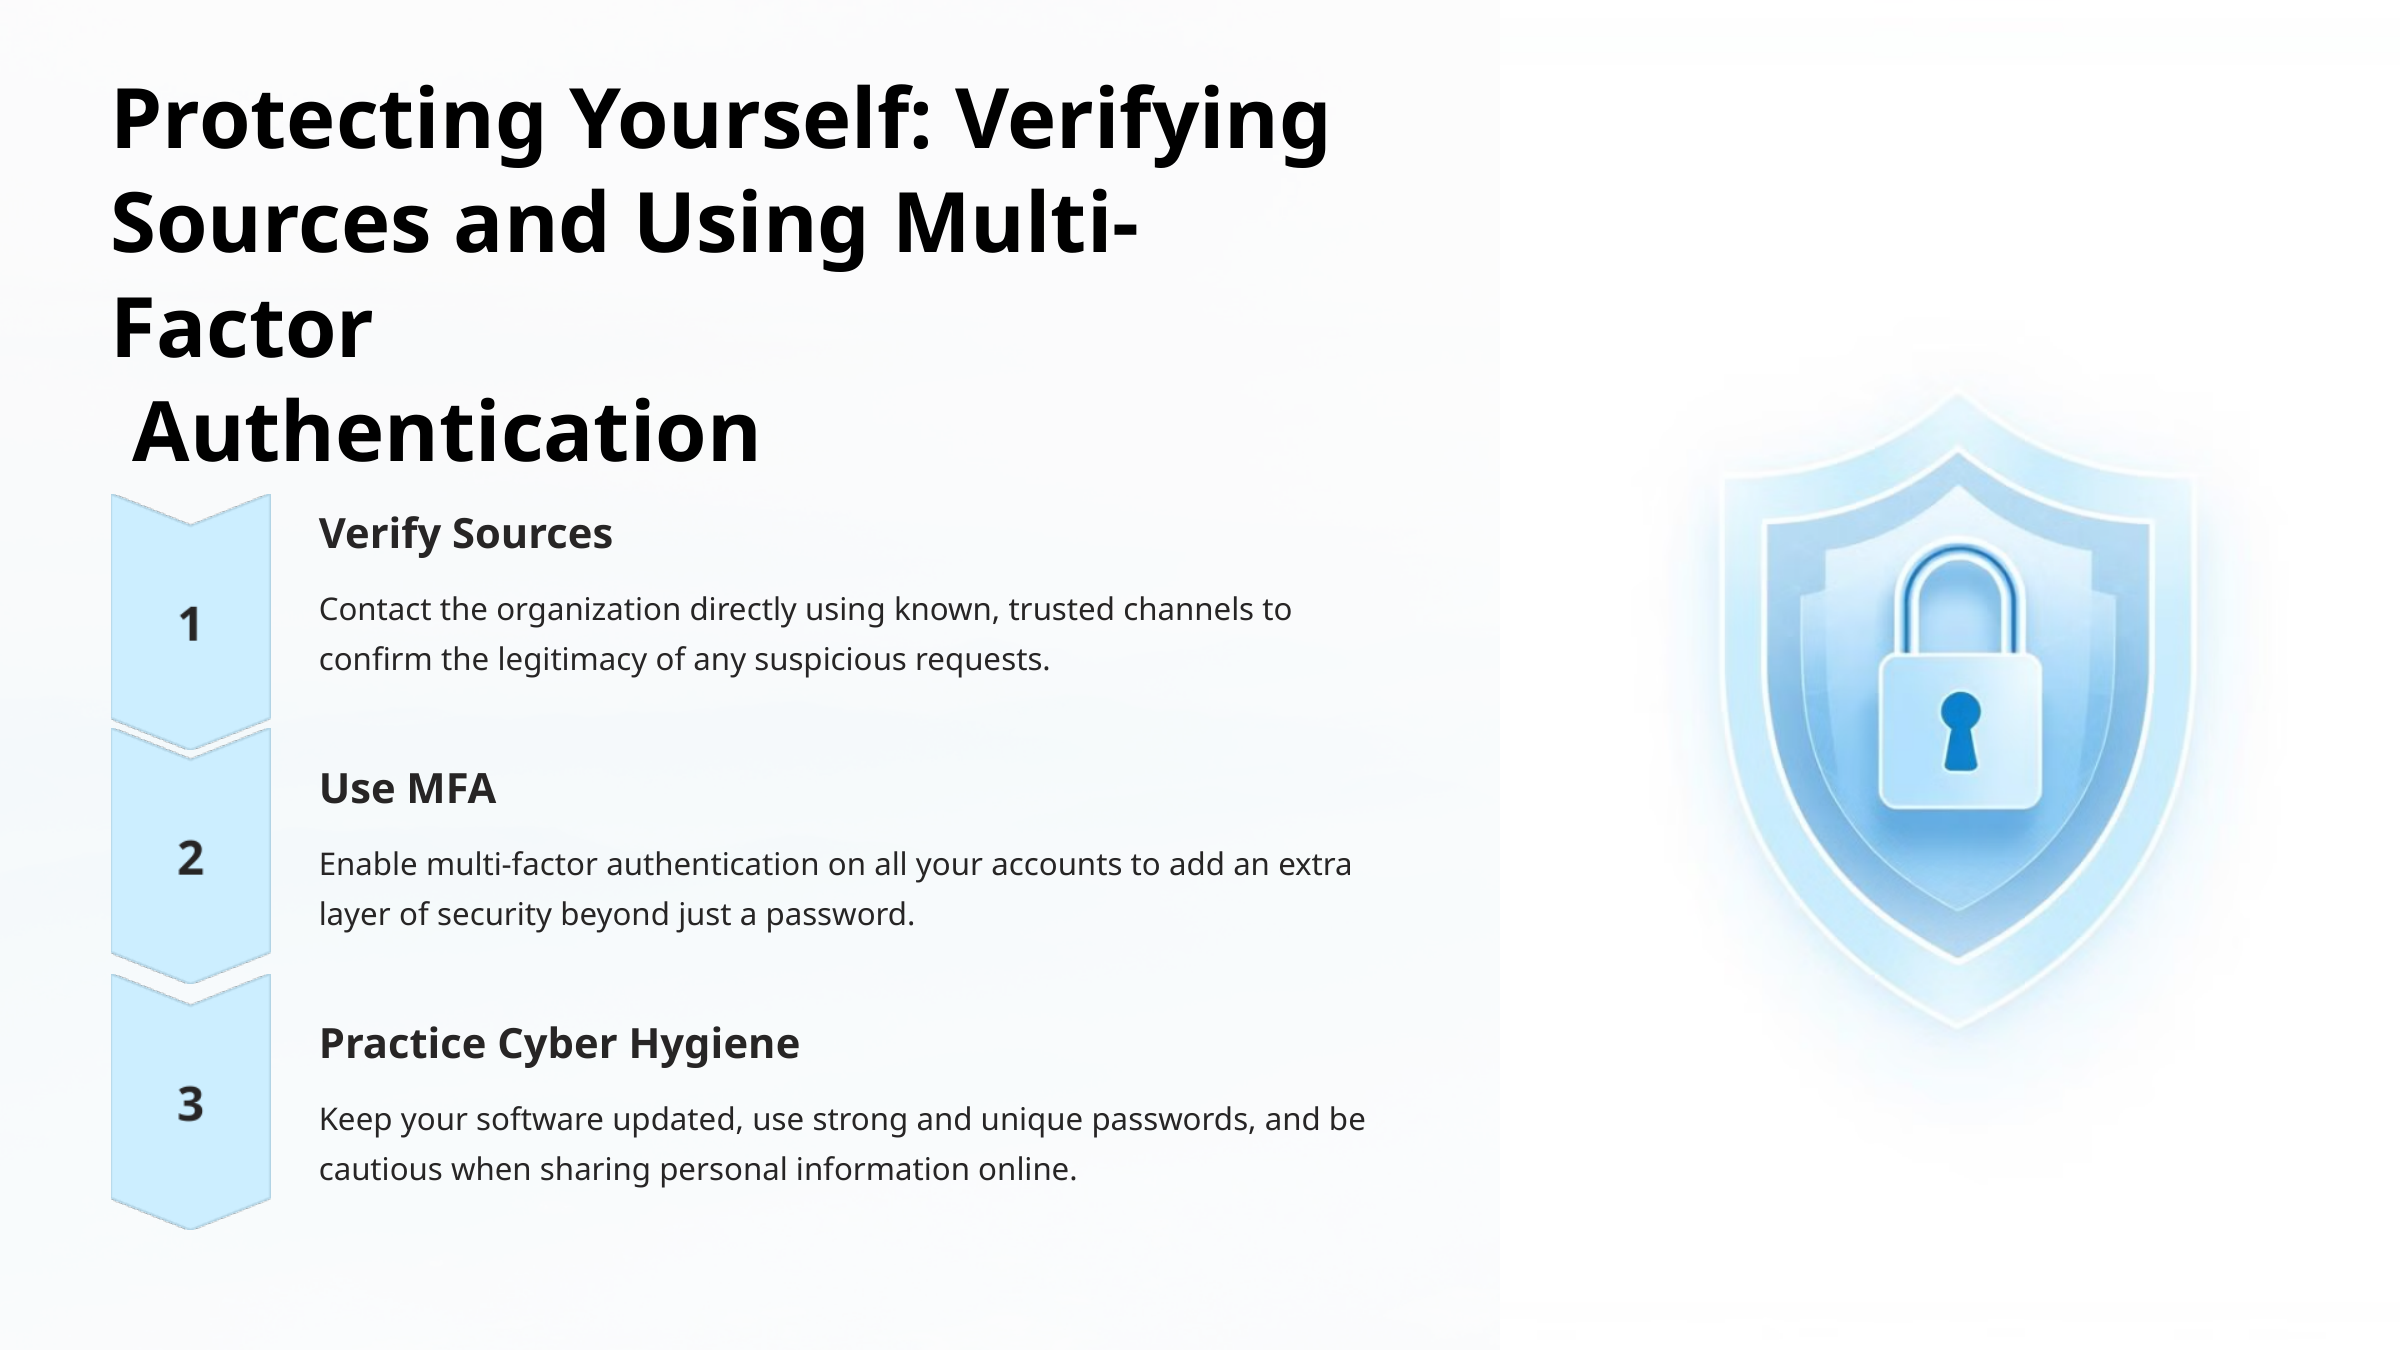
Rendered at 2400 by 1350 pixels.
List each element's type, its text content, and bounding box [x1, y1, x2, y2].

text_box Practice Cyber Hygiene [318, 1015, 764, 1068]
text_box Contact the organization directly using known, trusted channels to confirm the legitimacy of any suspicious requests. [318, 576, 1389, 679]
picture [1499, 0, 2400, 1350]
text_box Enable multi-factor authentication on all your accounts to add an extra layer of security beyond just a password. [318, 831, 1389, 934]
text_box Protecting Yourself: Verifying Sources and Using Multi-Factor Authentication [110, 61, 1388, 375]
text_box Keep your software updated, use strong and unique passwords, and be cautious when sharing personal information online. [318, 1086, 1389, 1189]
picture [111, 494, 272, 1231]
text_box Use MFA [318, 760, 738, 813]
text_box Verify Sources [318, 505, 738, 558]
